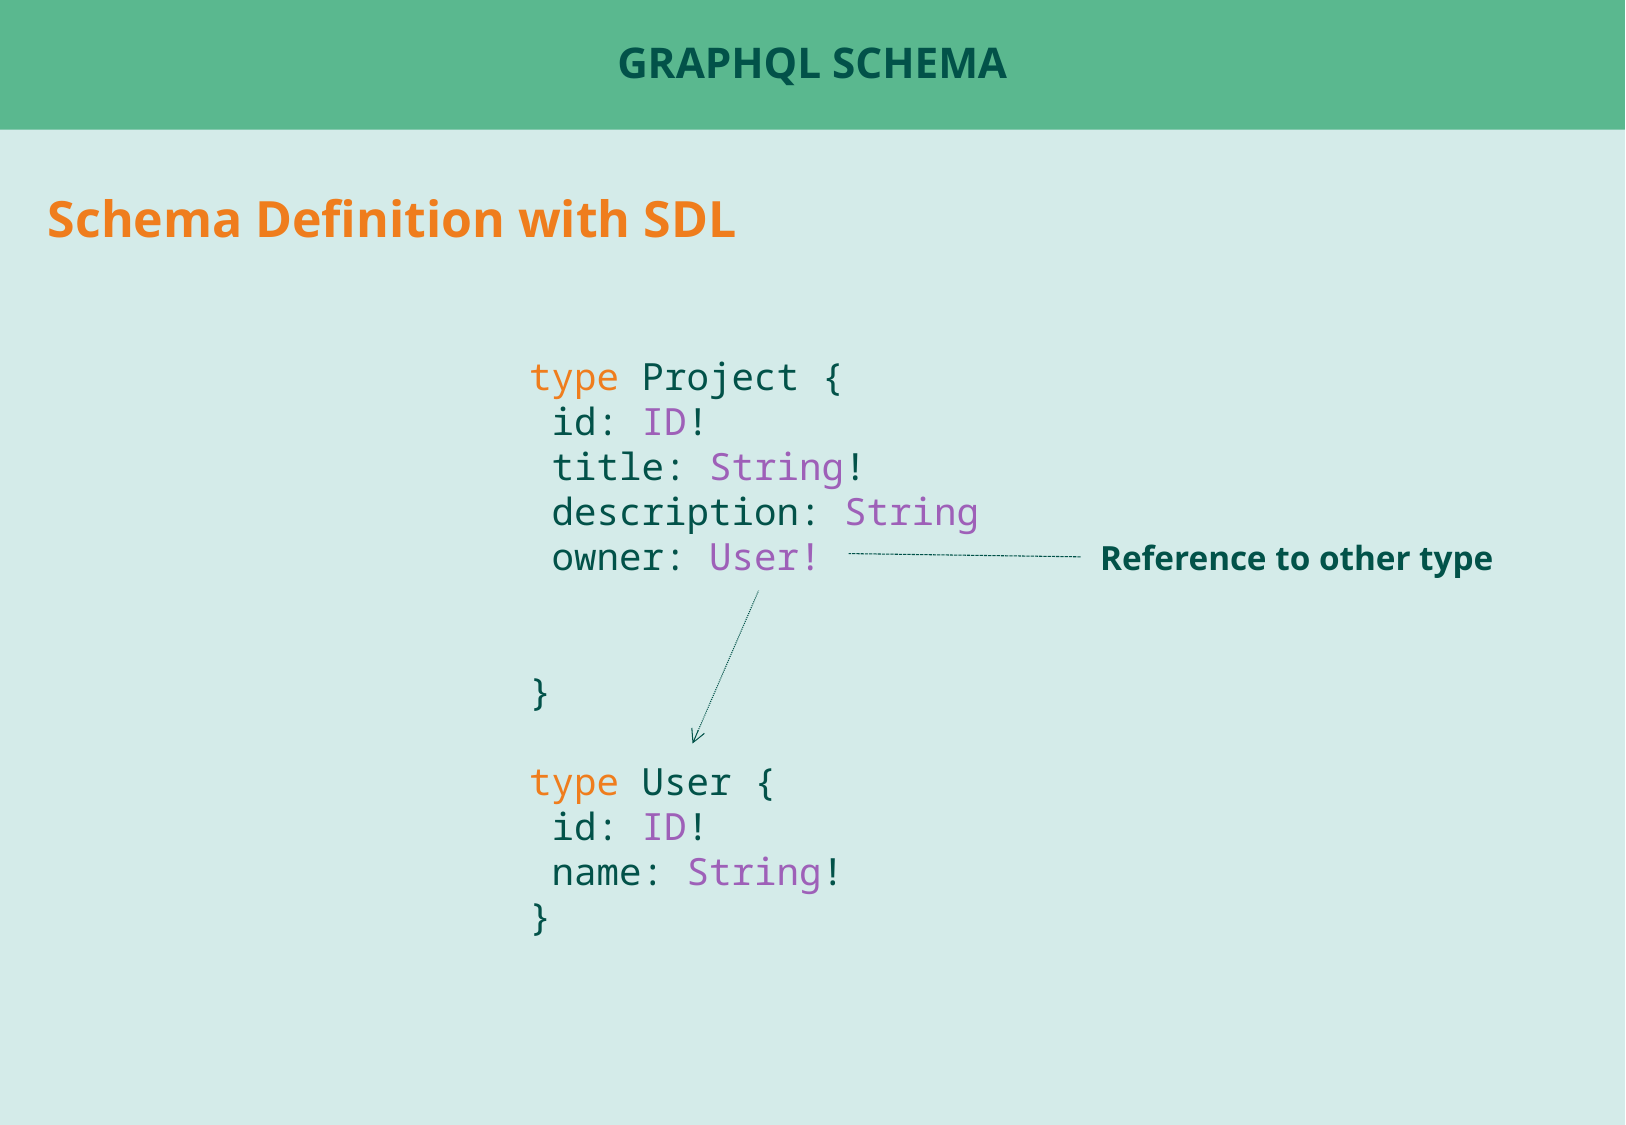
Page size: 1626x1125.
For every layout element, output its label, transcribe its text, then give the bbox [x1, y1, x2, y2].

text_box Reference to other type [1085, 530, 1565, 585]
text_box type Project { id: ID! title: String! description: String owner: User! } type User { id: ID! name: String! } [514, 345, 1186, 1081]
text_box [848, 553, 1081, 557]
title GraphQL Schema [0, 0, 1625, 130]
text_box Schema Definition with SDL [33, 168, 1592, 255]
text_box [692, 590, 759, 744]
